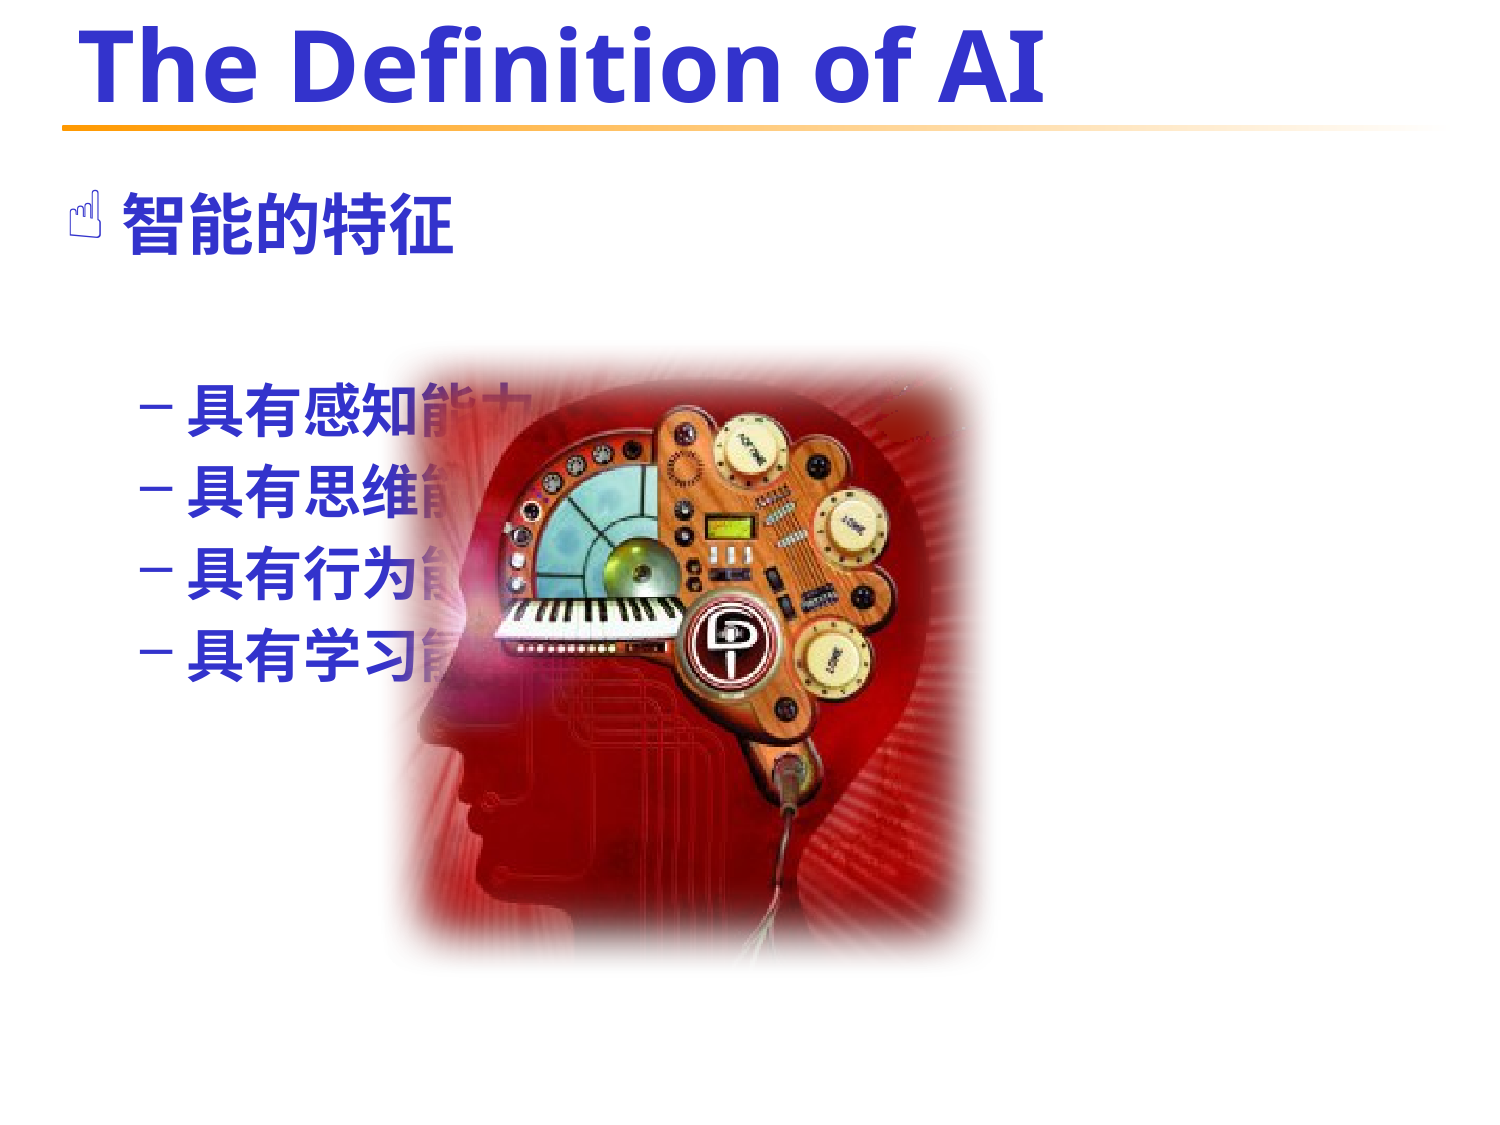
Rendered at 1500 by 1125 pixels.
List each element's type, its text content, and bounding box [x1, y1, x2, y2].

title The Definition of AI [62, 0, 1500, 125]
list 智能的特征 具有感知能力 具有思维能力 具有行为能力 具有学习能力 [50, 174, 1450, 1088]
picture [374, 337, 999, 976]
